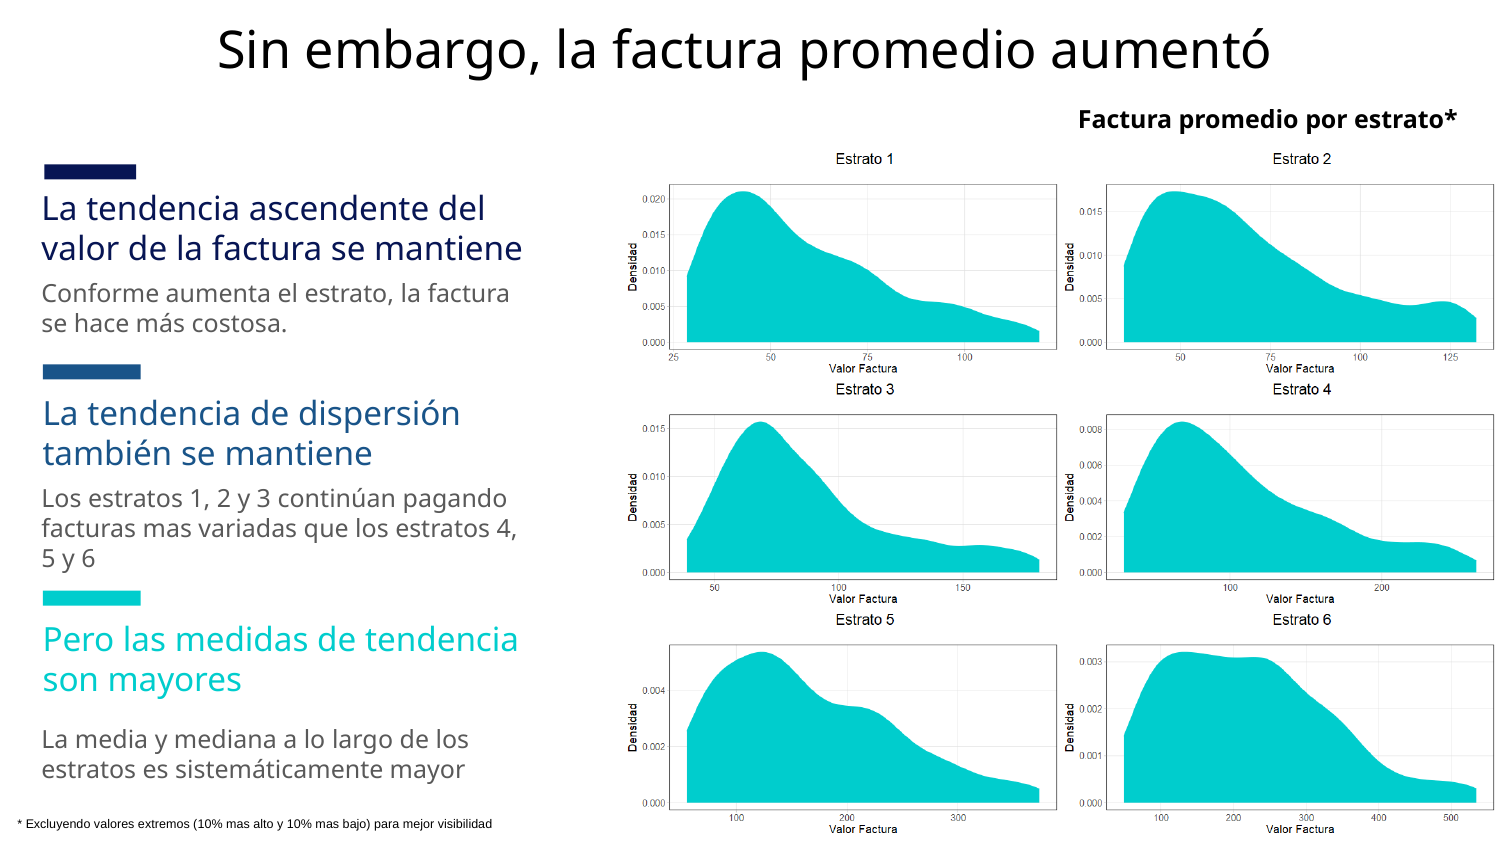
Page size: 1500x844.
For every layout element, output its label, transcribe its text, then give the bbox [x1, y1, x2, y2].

title Sin embargo, la factura promedio aumentó [16, 8, 1474, 88]
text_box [26, 590, 565, 799]
text_box Factura promedio por estrato* [624, 78, 1474, 148]
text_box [26, 164, 565, 353]
picture [624, 149, 1498, 840]
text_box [26, 364, 565, 573]
text_box * Excluyendo valores extremos (10% mas alto y 10% mas bajo) para mejor visibilidad [2, 808, 507, 839]
